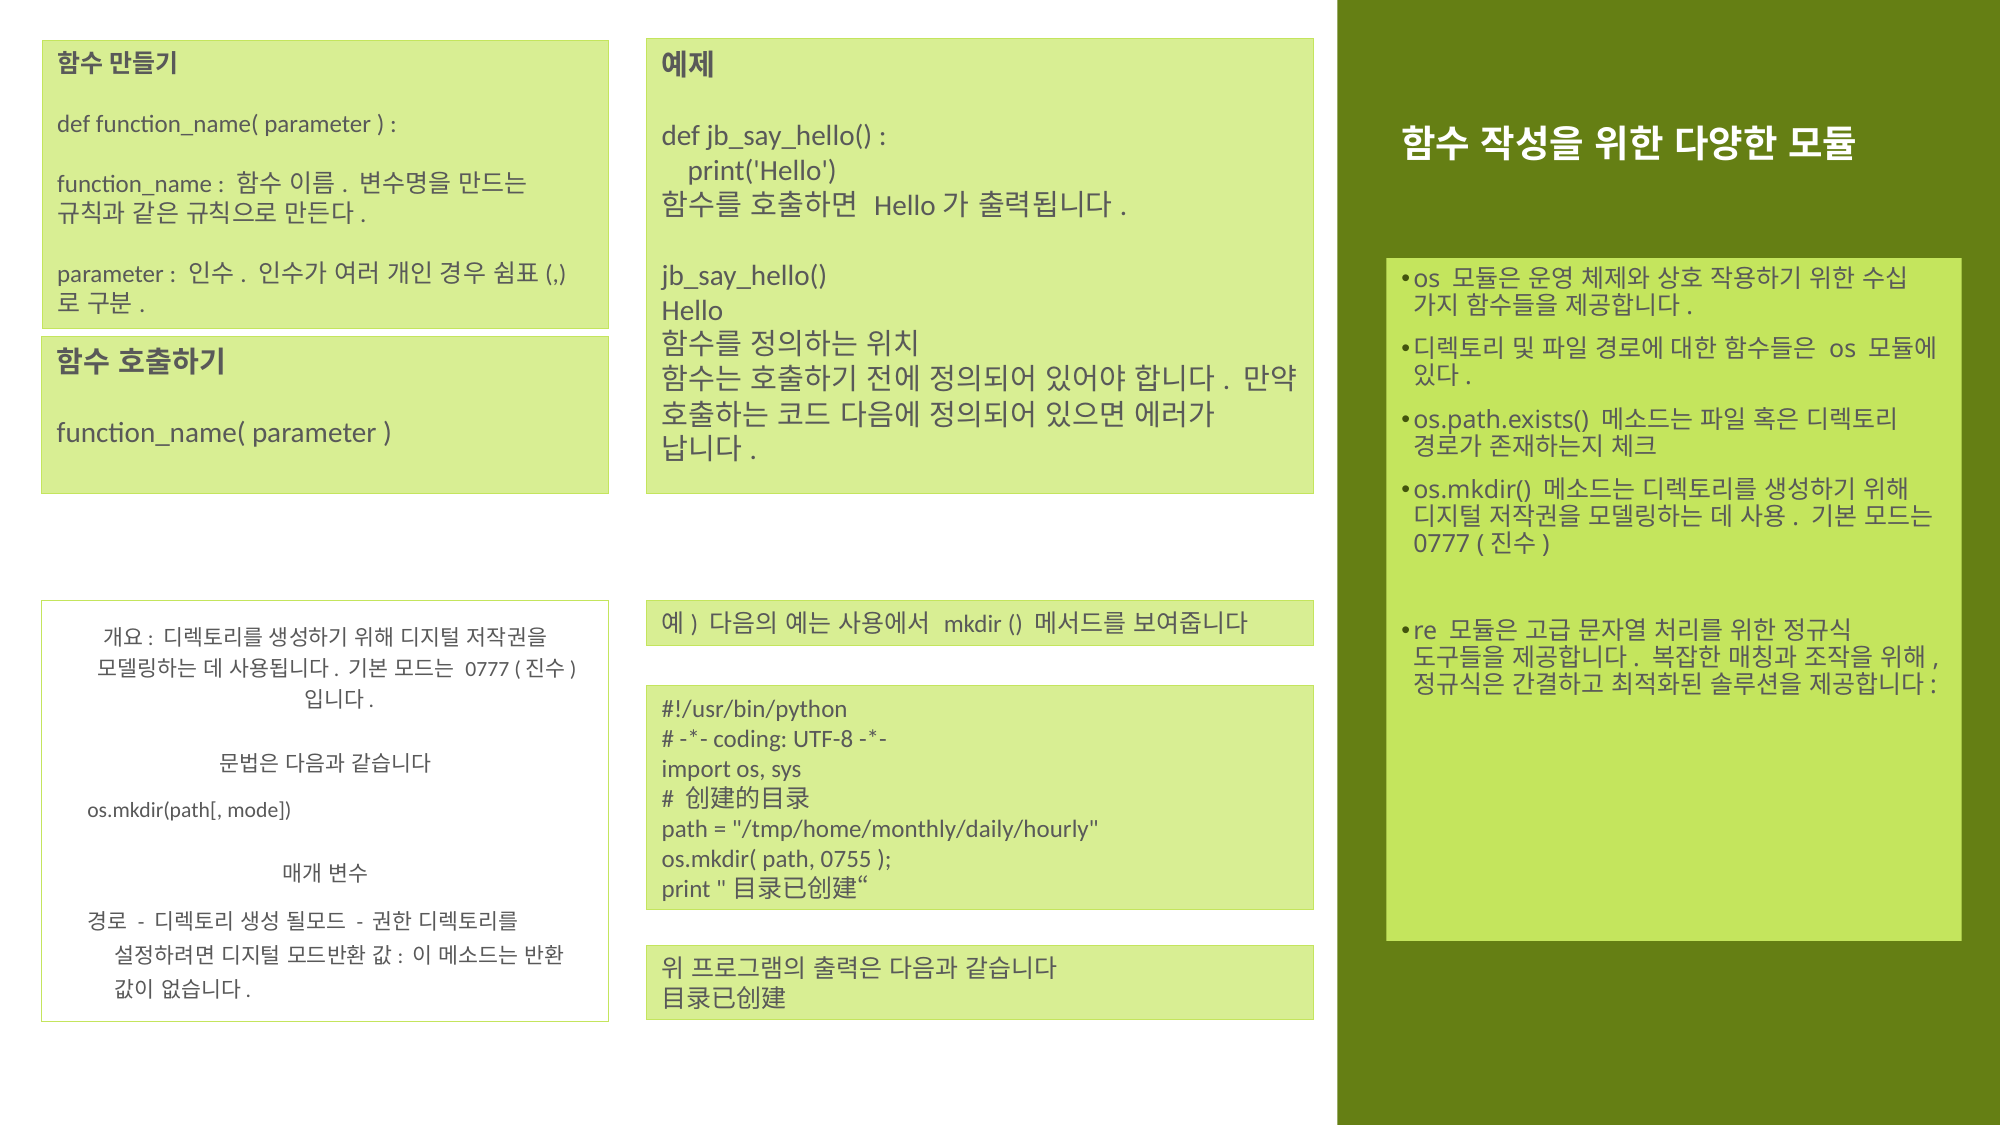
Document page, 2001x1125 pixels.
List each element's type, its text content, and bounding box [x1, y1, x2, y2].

title 함수 작성을 위한 다양한 모듈 [1386, 51, 1962, 173]
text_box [41, 38, 1314, 494]
text_box 함수 만들기 [804, 38, 1372, 771]
text_box os 모듈은 운영 체제와 상호 작용하기 위한 수십 가지 함수들을 제공합니다. 디렉토리 및 파일 경로에 대한 함수들은 os 모듈에 있다. os.path.exists() 메소드는 파일 혹은 디렉토리 경로가 존재하는지 체크 os.mkdir() 메소드는 디렉토리를 생성하기 위해 디지털 저작권을 모델링하는 데 사용. 기본 모드는 0777 (진수) re 모듈은 고급 문자열 처리를 위한 정규식 도구들을 제공합니다. 복잡한 매칭과 조작을 위해, 정규식은 간결하고 최적화된 솔루션을 제공합니다: [1386, 258, 1962, 941]
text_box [41, 600, 1314, 1022]
